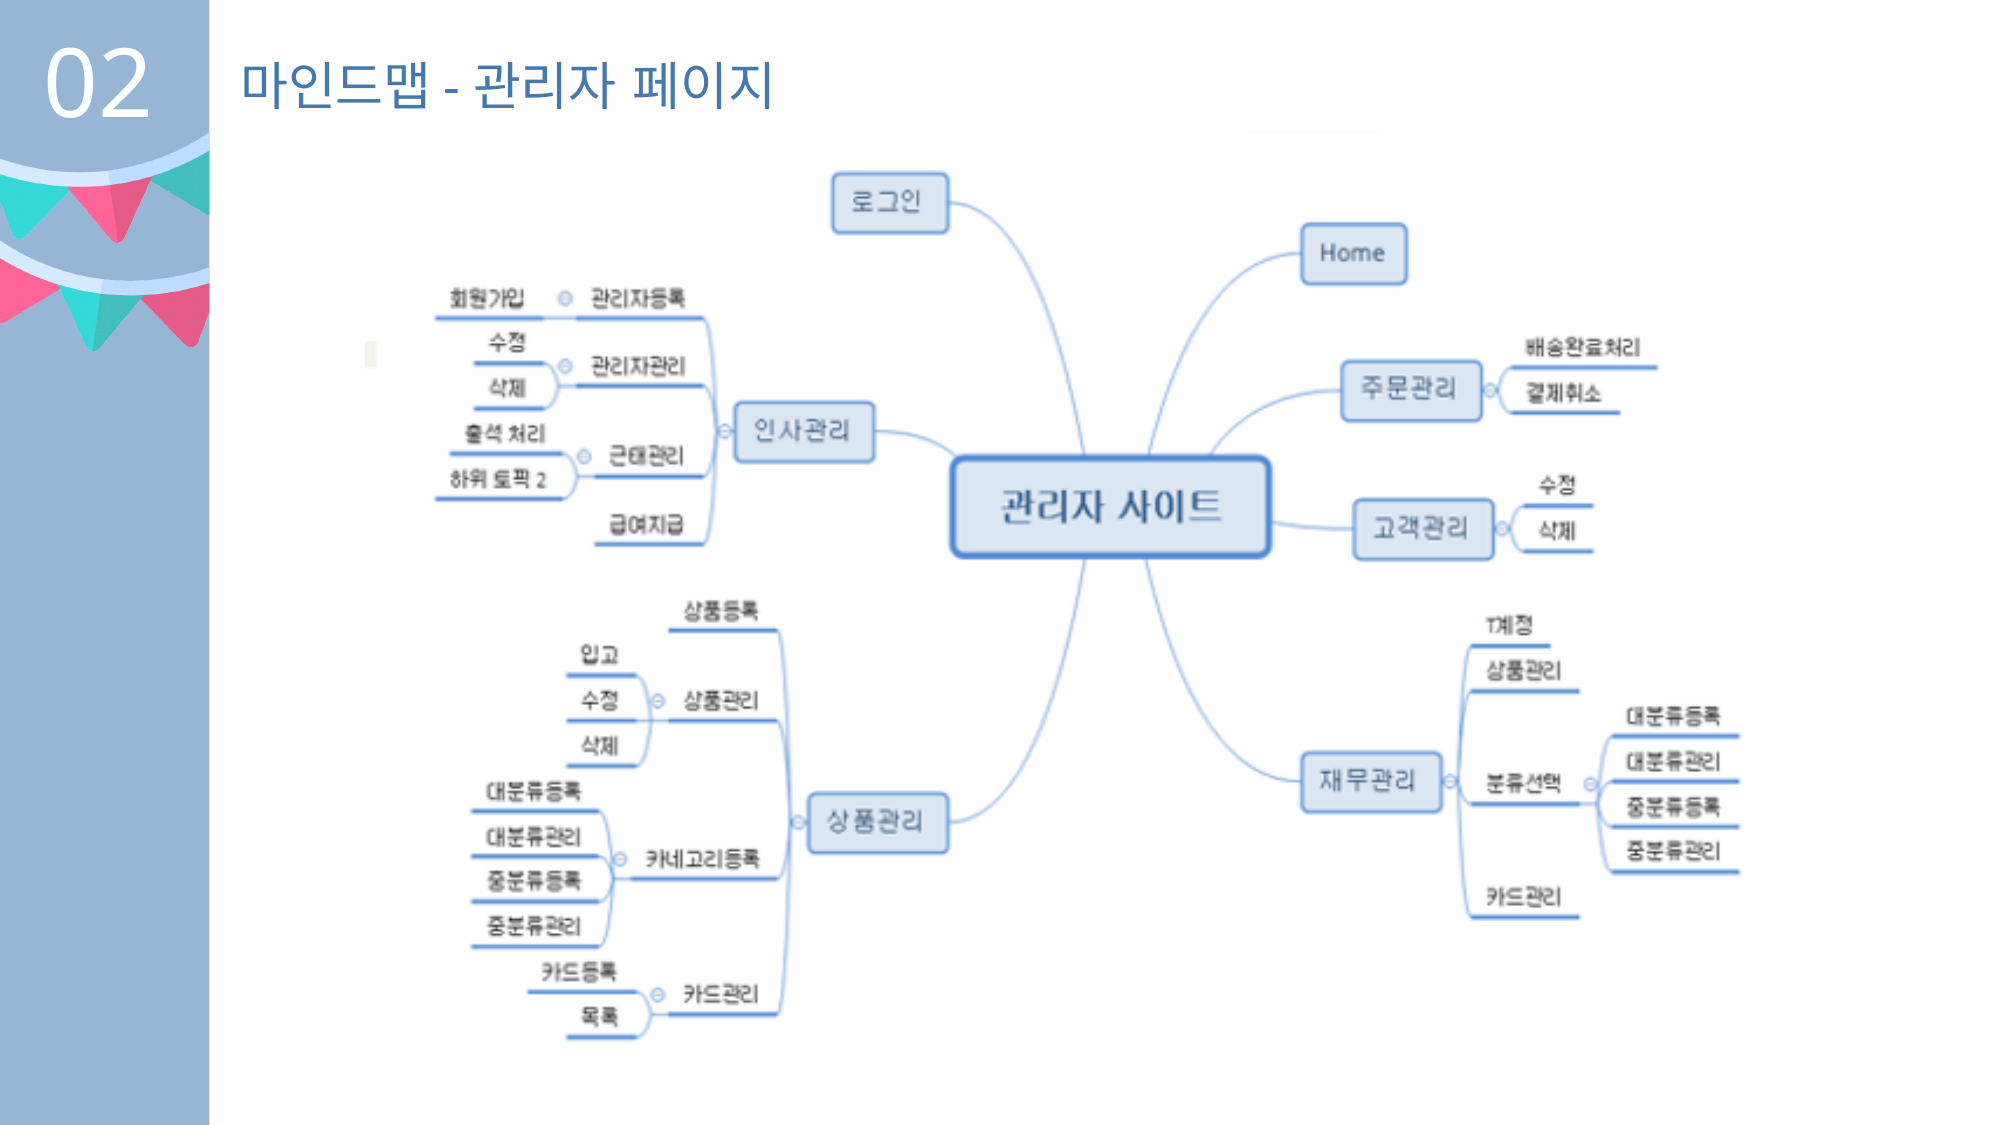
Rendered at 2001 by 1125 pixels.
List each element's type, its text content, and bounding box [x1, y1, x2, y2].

picture [0, 130, 210, 352]
text_box 02 [28, 14, 277, 144]
text_box 마인드맵-관리자 페이지 [225, 45, 804, 124]
text_box [0, 354, 212, 1125]
picture [365, 130, 1790, 1053]
text_box [0, 0, 212, 129]
